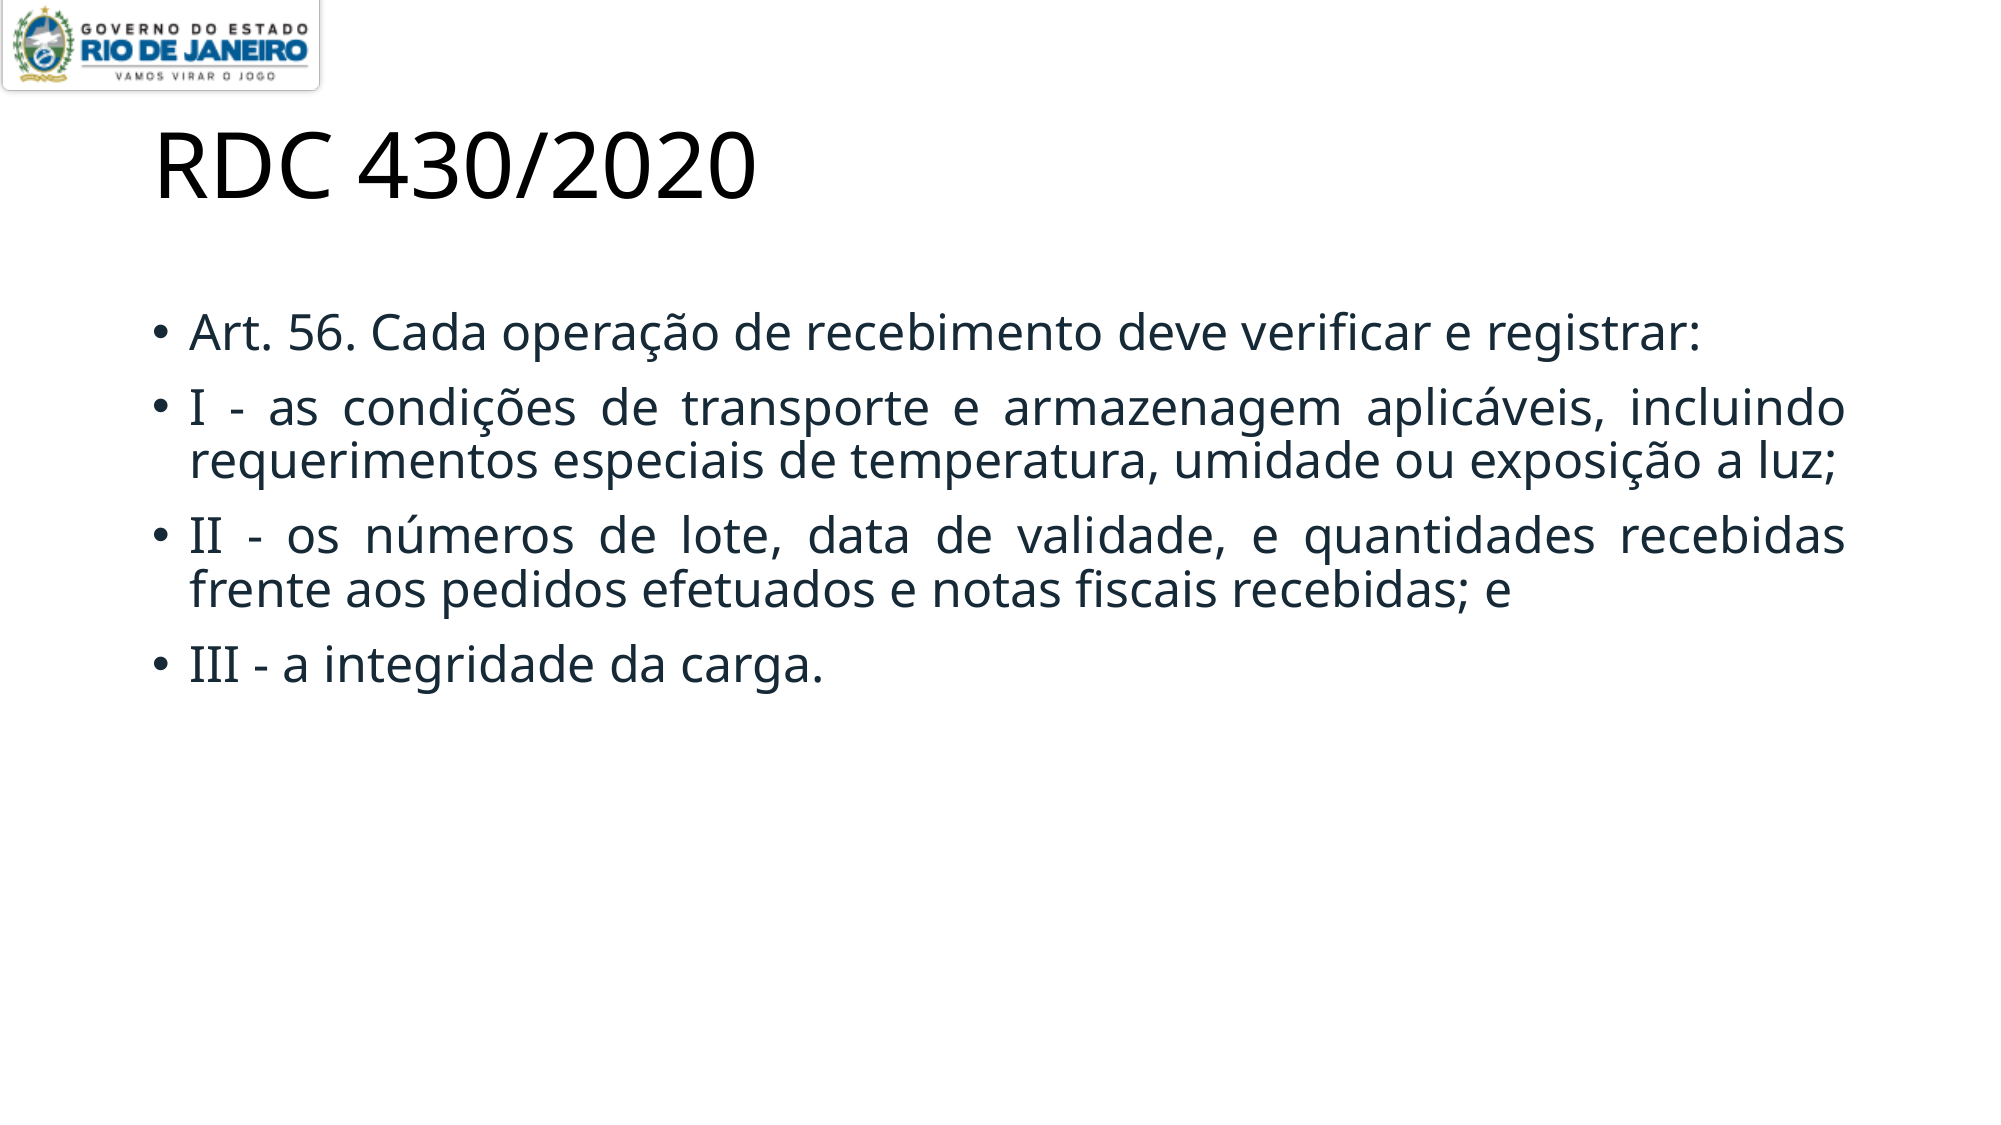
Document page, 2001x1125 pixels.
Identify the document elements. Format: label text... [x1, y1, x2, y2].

picture [0, 0, 329, 97]
list Art. 56. Cada operação de recebimento deve verificar e registrar: I - as condições de transporte e armazenagem aplicáveis, incluindo requerimentos especiais de temperatura, umidade ou exposição a luz; II - os números de lote, data de validade, e quantidades recebidas frente aos pedidos efetuados e notas fiscais recebidas; e III - a integridade da carga. [137, 299, 1863, 1014]
title RDC 430/2020 [137, 59, 1863, 278]
